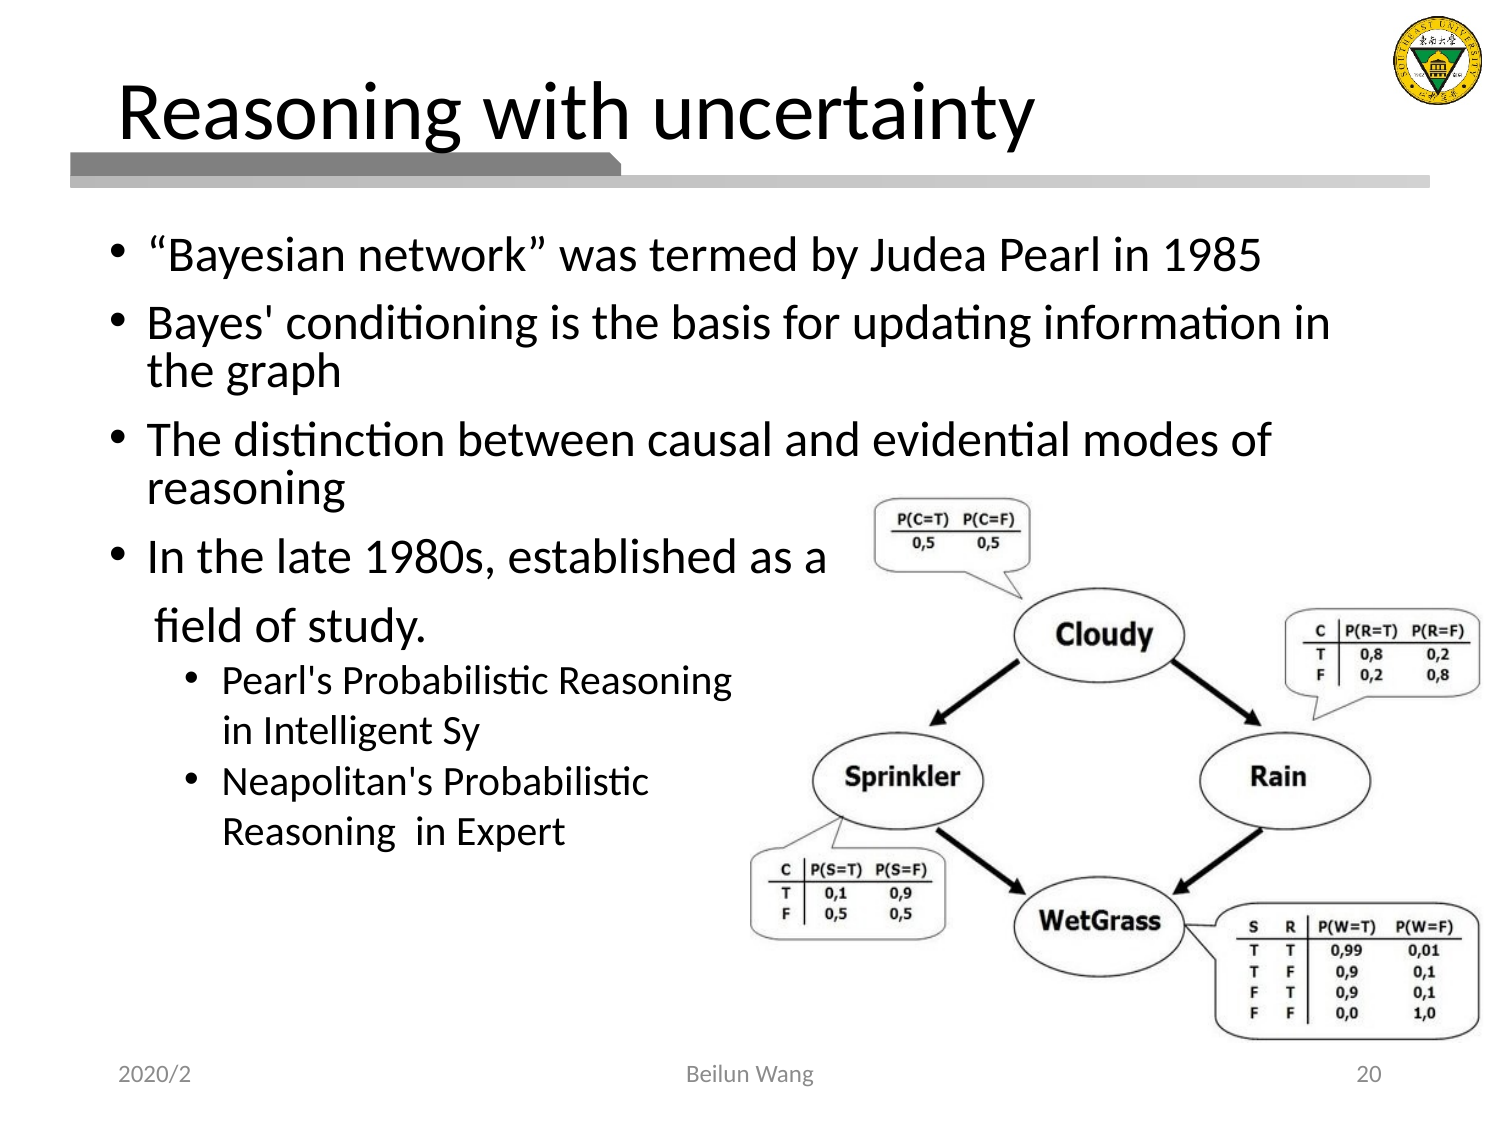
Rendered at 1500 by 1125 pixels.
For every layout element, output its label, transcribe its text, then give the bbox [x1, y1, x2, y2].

title Reasoning with uncertainty [103, 59, 1361, 156]
footer Beilun Wang [496, 1042, 1004, 1103]
text_box [749, 494, 1484, 1043]
picture [1393, 16, 1482, 105]
slide_number 2020/2 [103, 1042, 441, 1103]
slide_number 20 [1059, 1042, 1397, 1103]
list “Bayesian network” was termed by Judea Pearl in 1985 Bayes' conditioning is the basis for updating information in the graph The distinction between causal and evidential modes of reasoning In the late 1980s, established as a field of study. Pearl's Probabilistic Reasoning in Intelligent Sy Neapolitan's Probabilistic Reasoning in Expert [94, 225, 1388, 974]
